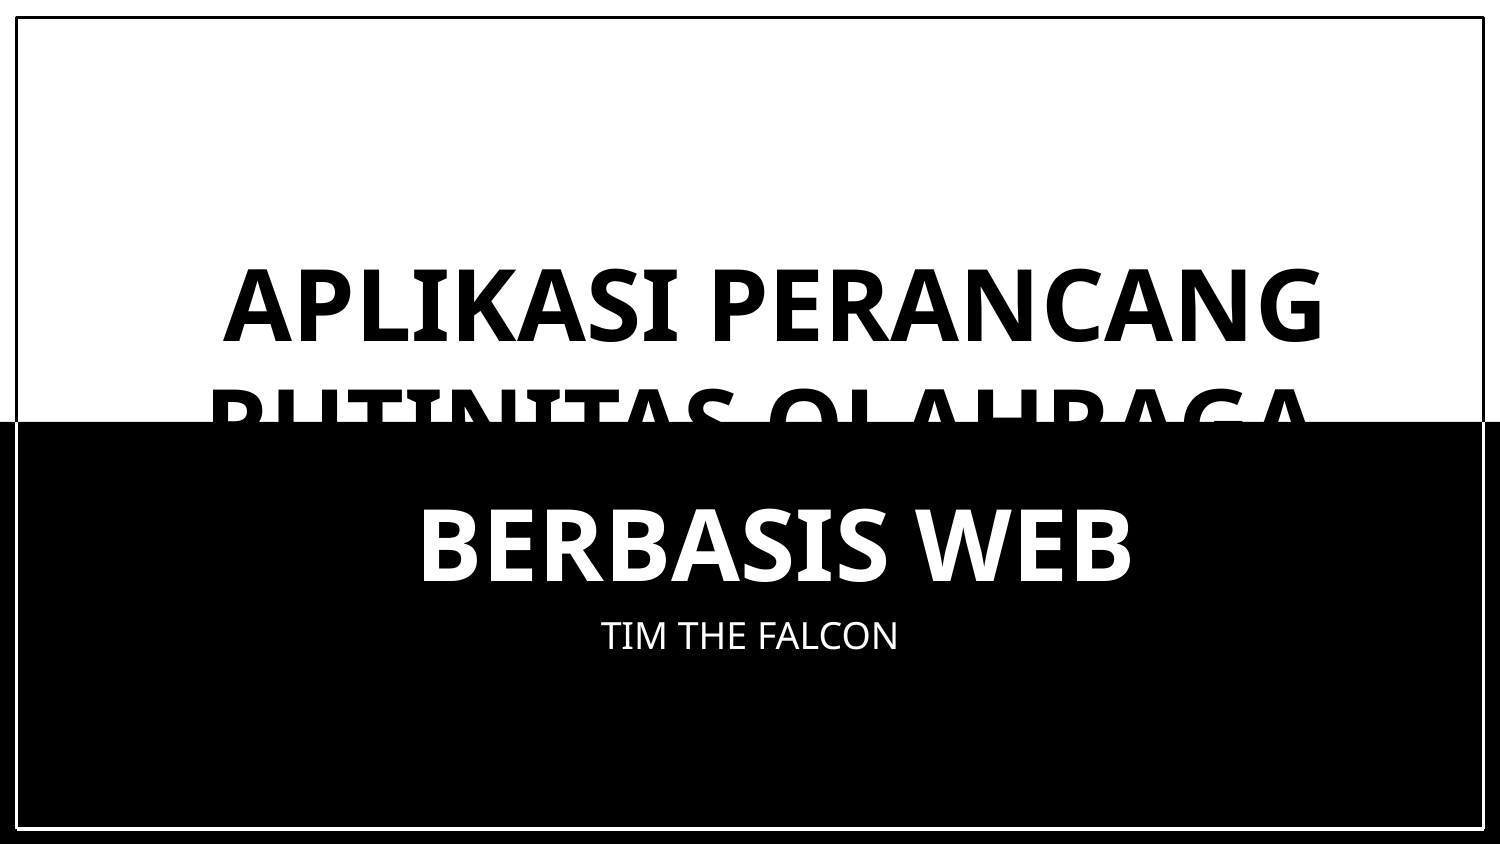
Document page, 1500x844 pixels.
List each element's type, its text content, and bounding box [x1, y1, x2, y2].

subtitle TIM THE FALCON [387, 605, 1113, 665]
title APLIKASI PERANCANG RUTINITAS OLAHRAGA BERBASIS WEB [118, 239, 1434, 605]
